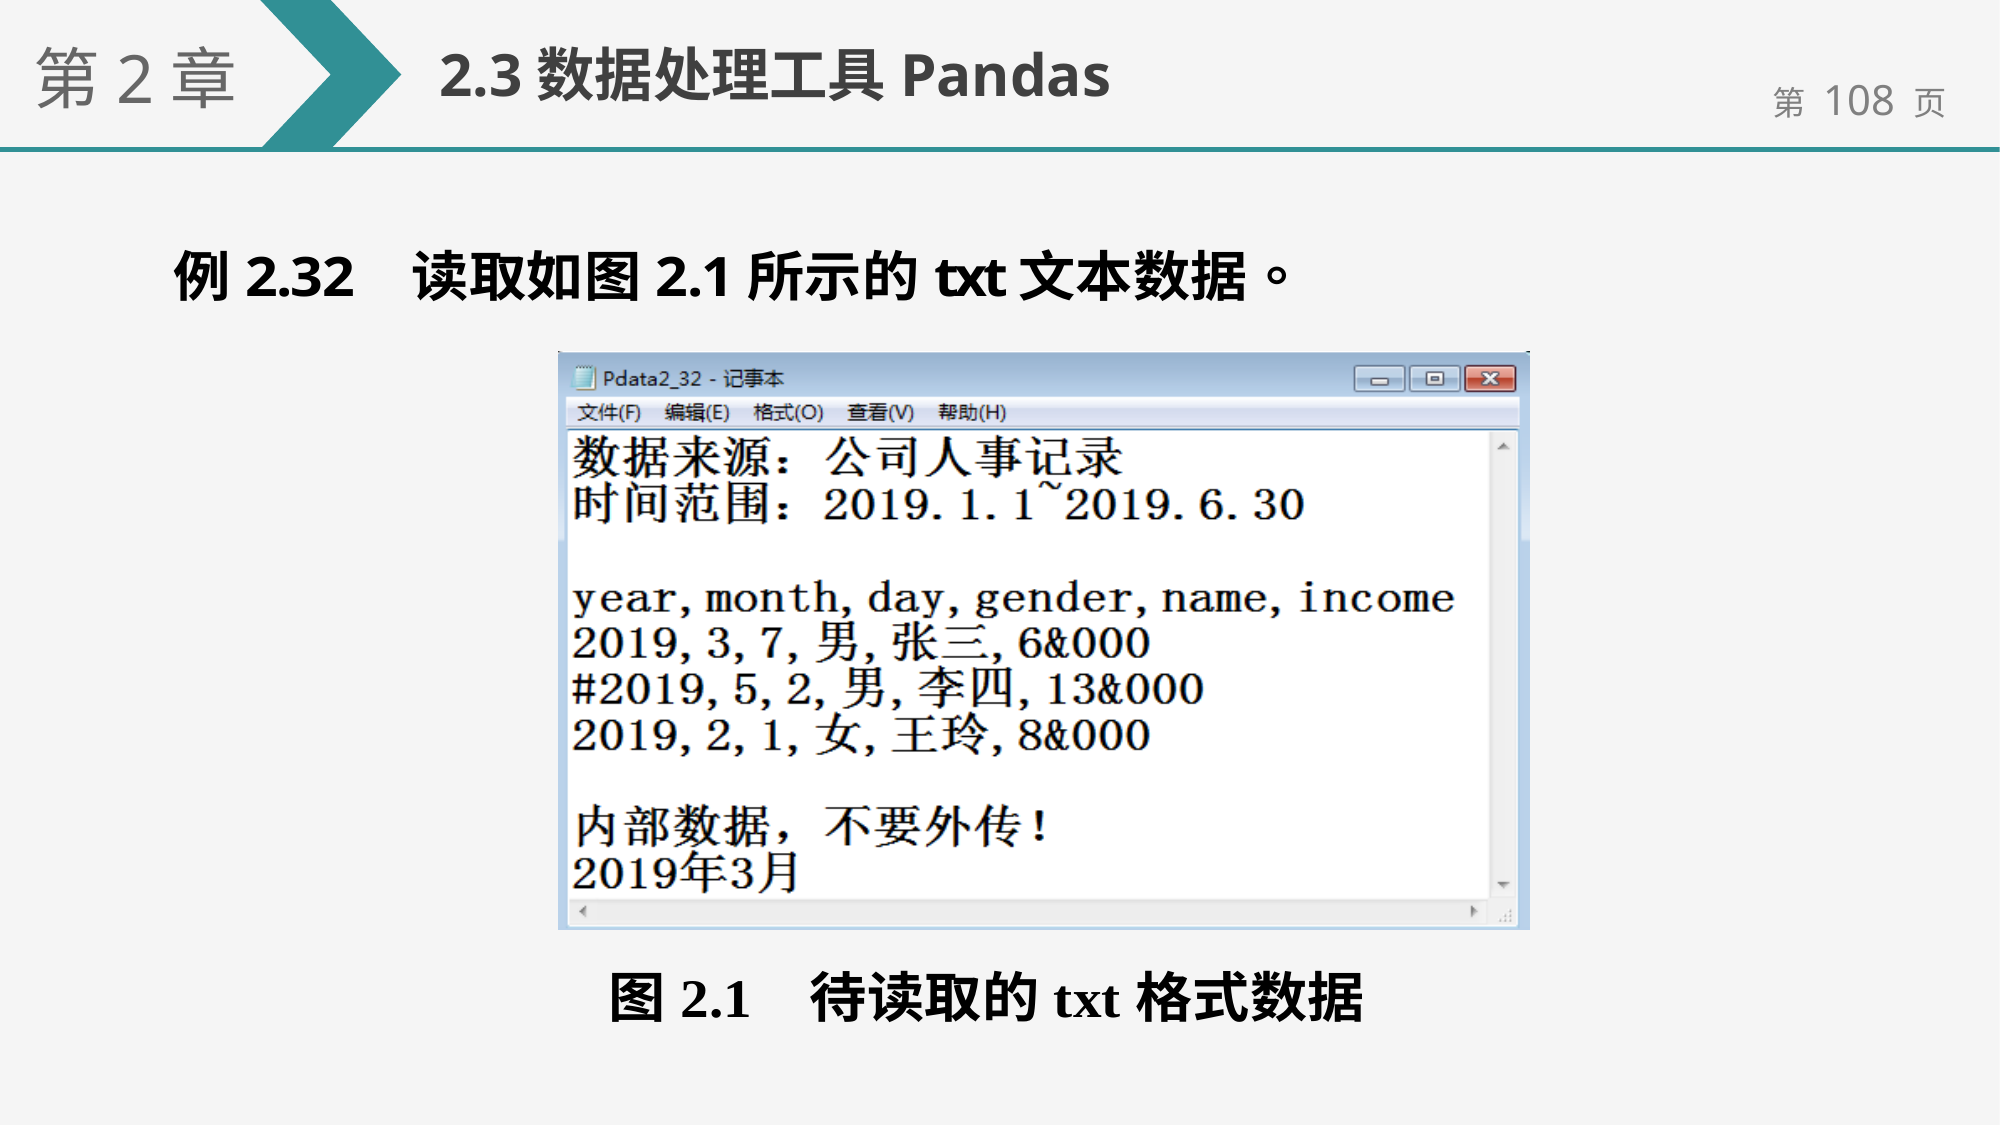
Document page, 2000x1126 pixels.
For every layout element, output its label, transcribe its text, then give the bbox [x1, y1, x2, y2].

text_box 第2章 [19, 29, 253, 125]
text_box 2.3数据处理工具Pandas [424, 31, 1366, 116]
text_box [258, 0, 403, 148]
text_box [58, 216, 1912, 1084]
